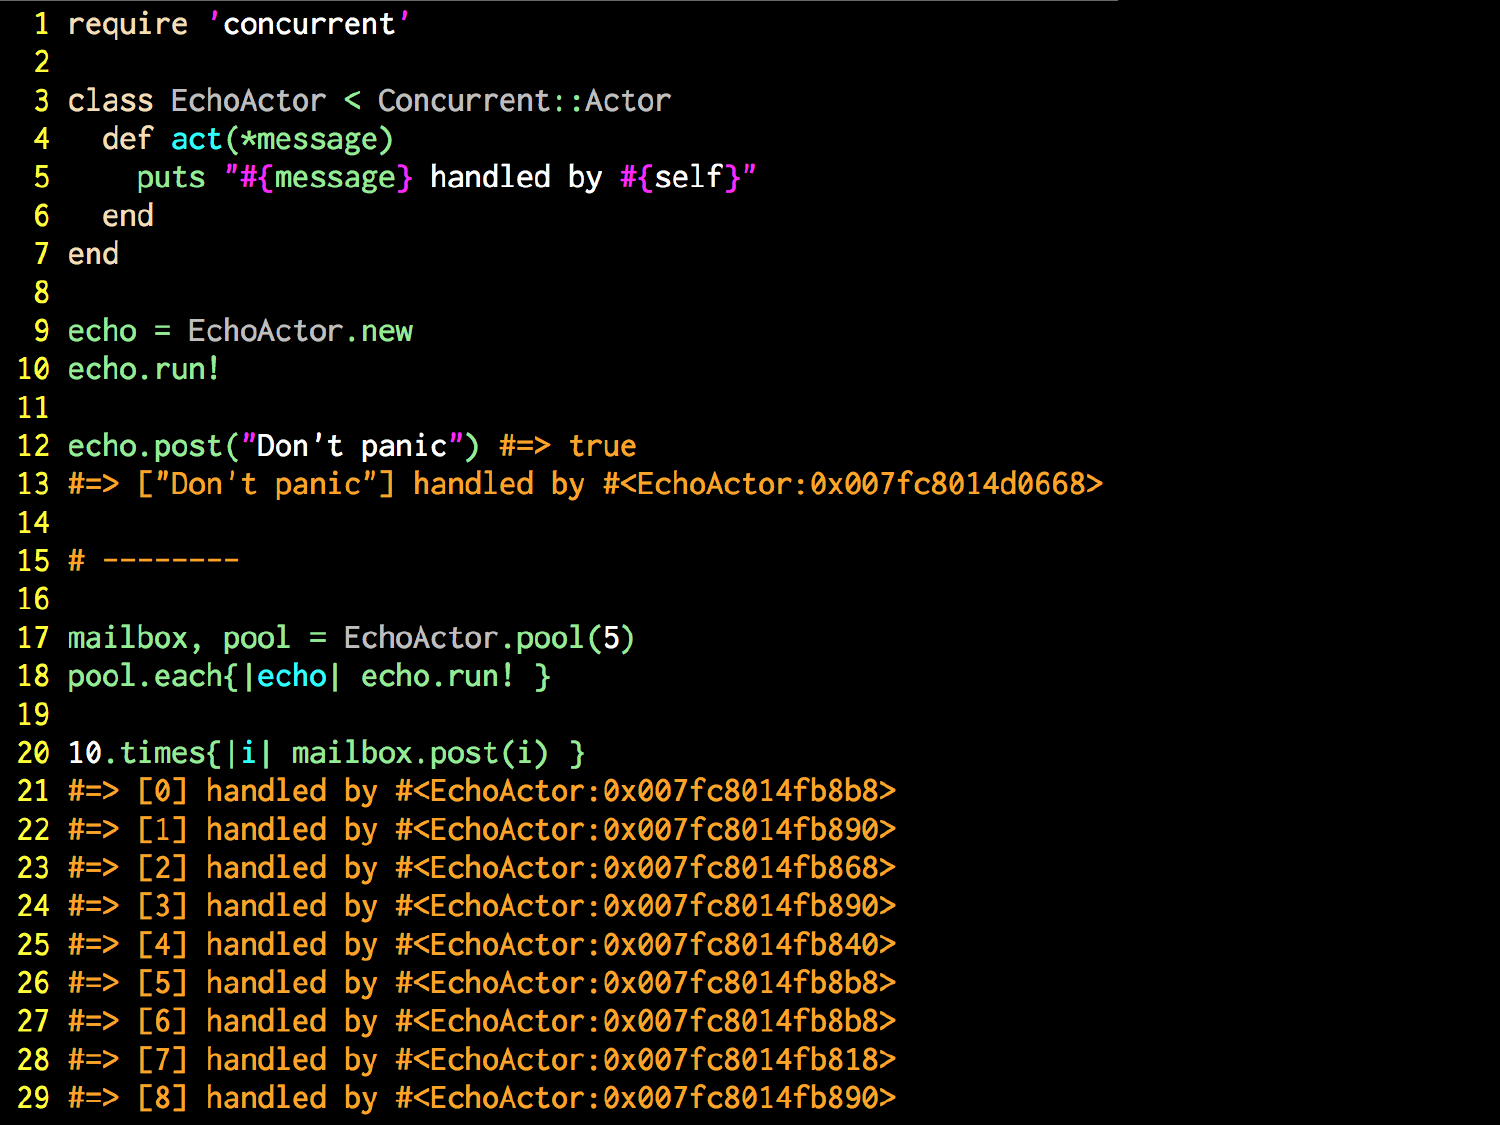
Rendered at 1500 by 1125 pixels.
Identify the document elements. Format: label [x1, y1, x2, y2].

picture [0, 0, 1118, 1125]
